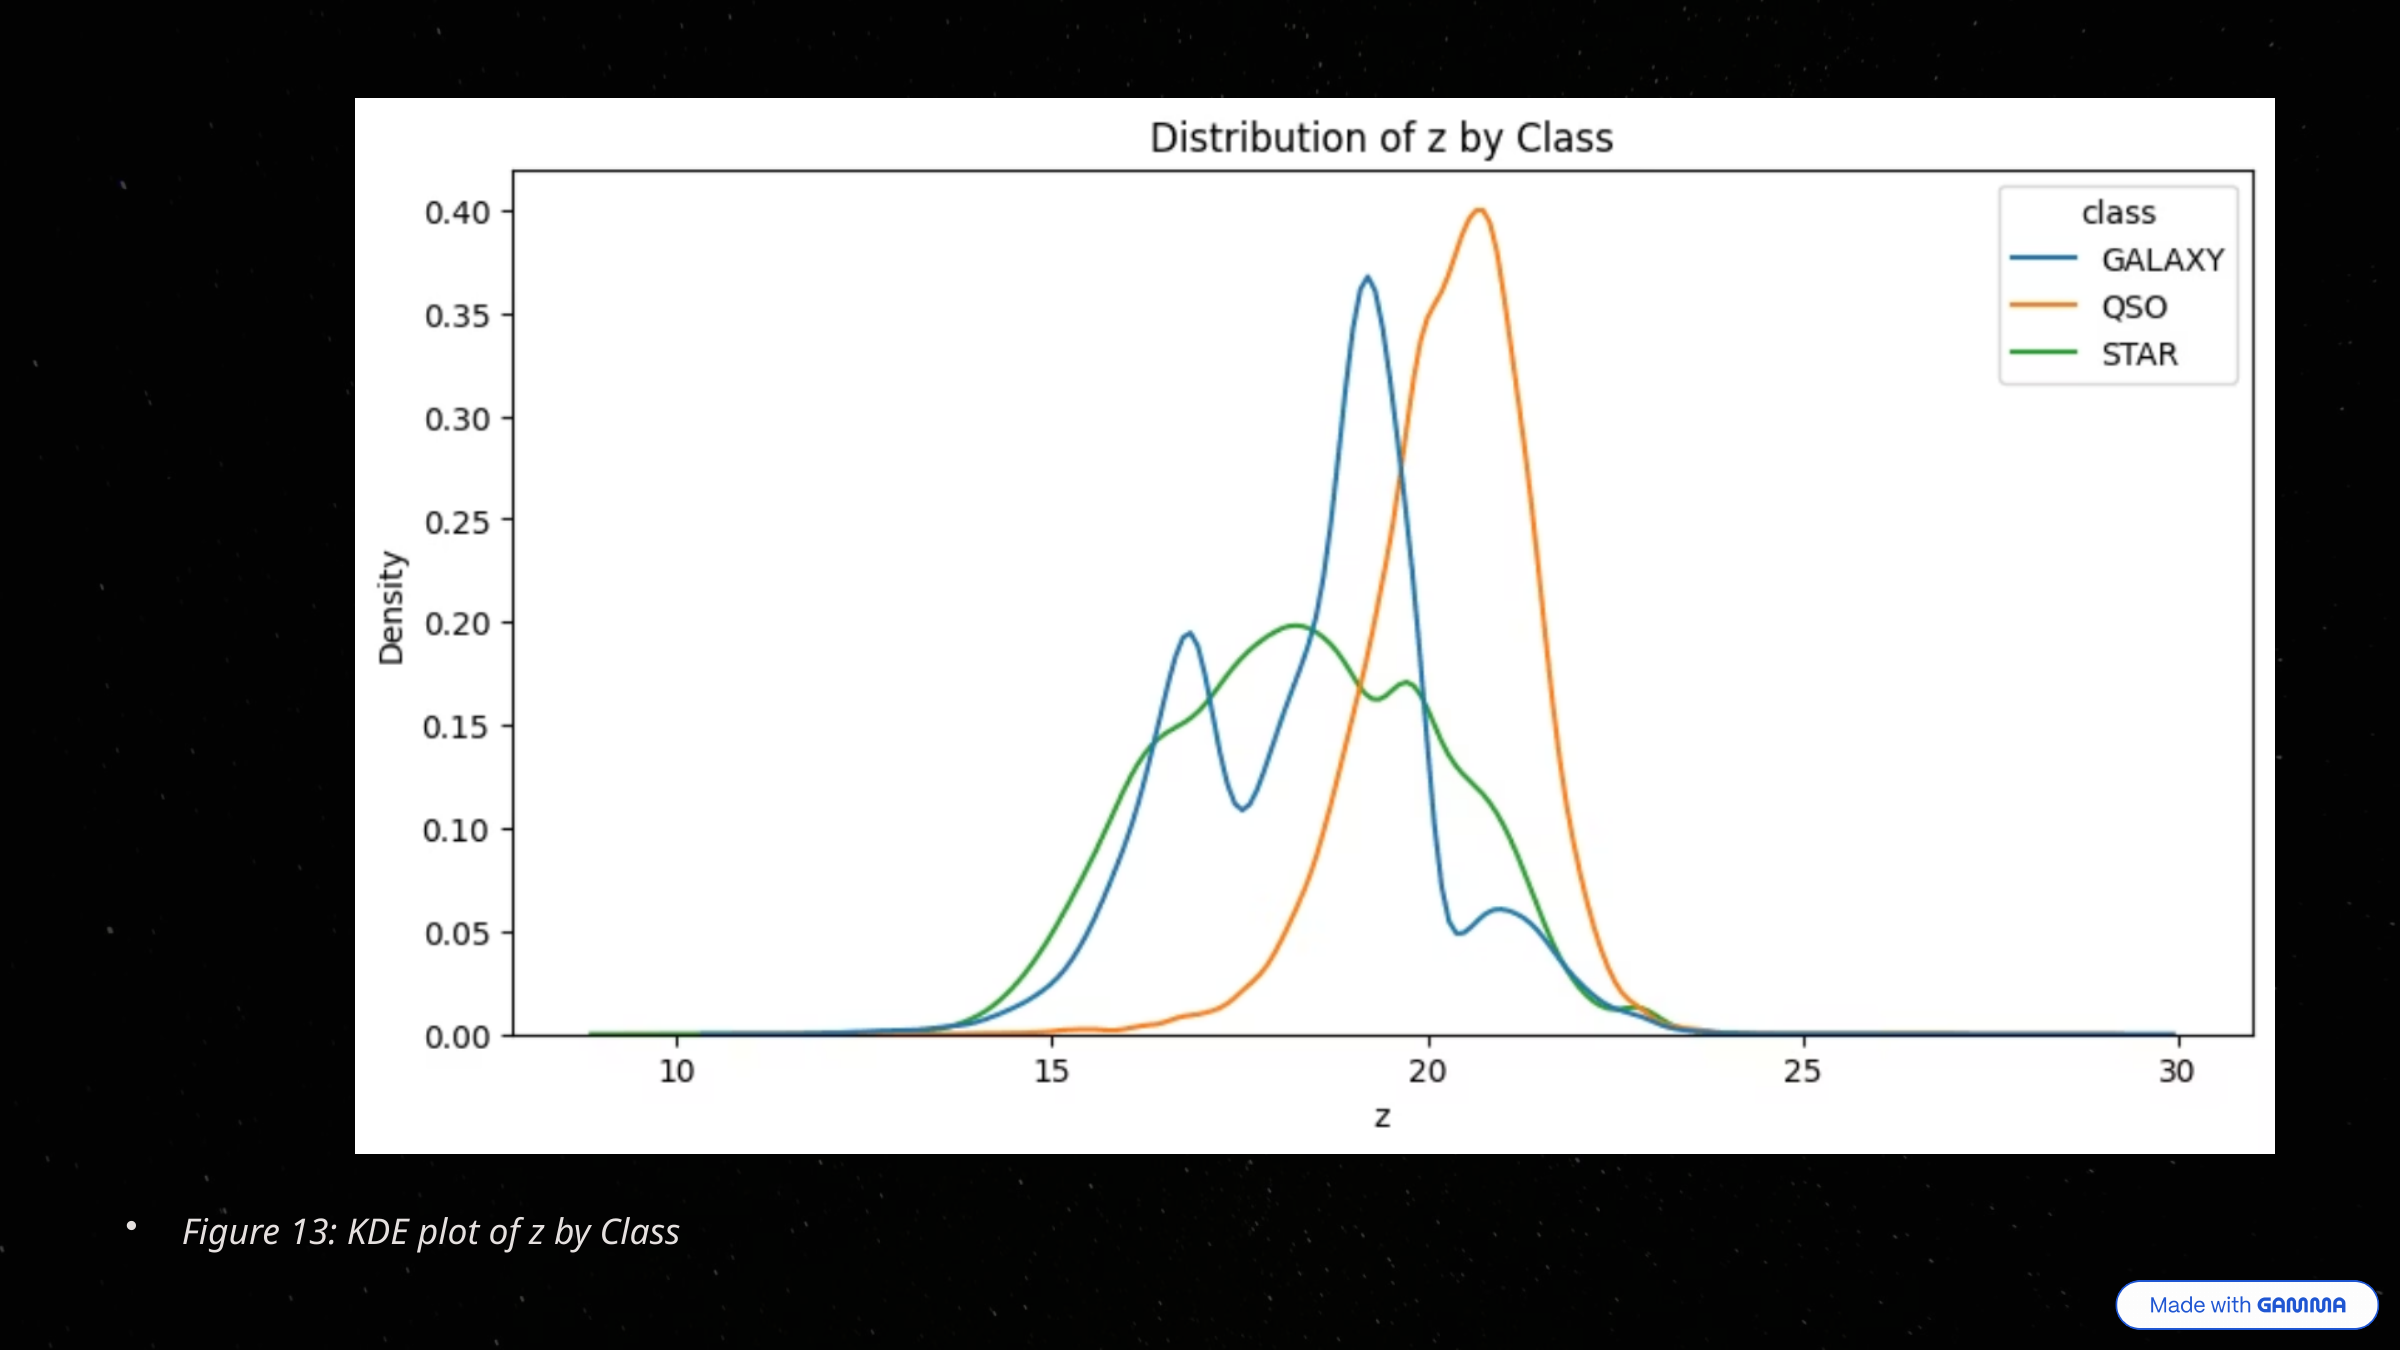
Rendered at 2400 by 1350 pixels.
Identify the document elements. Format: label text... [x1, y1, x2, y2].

text_box Figure 13: KDE plot of z by Class [125, 1194, 2275, 1252]
picture [0, 0, 2400, 1350]
